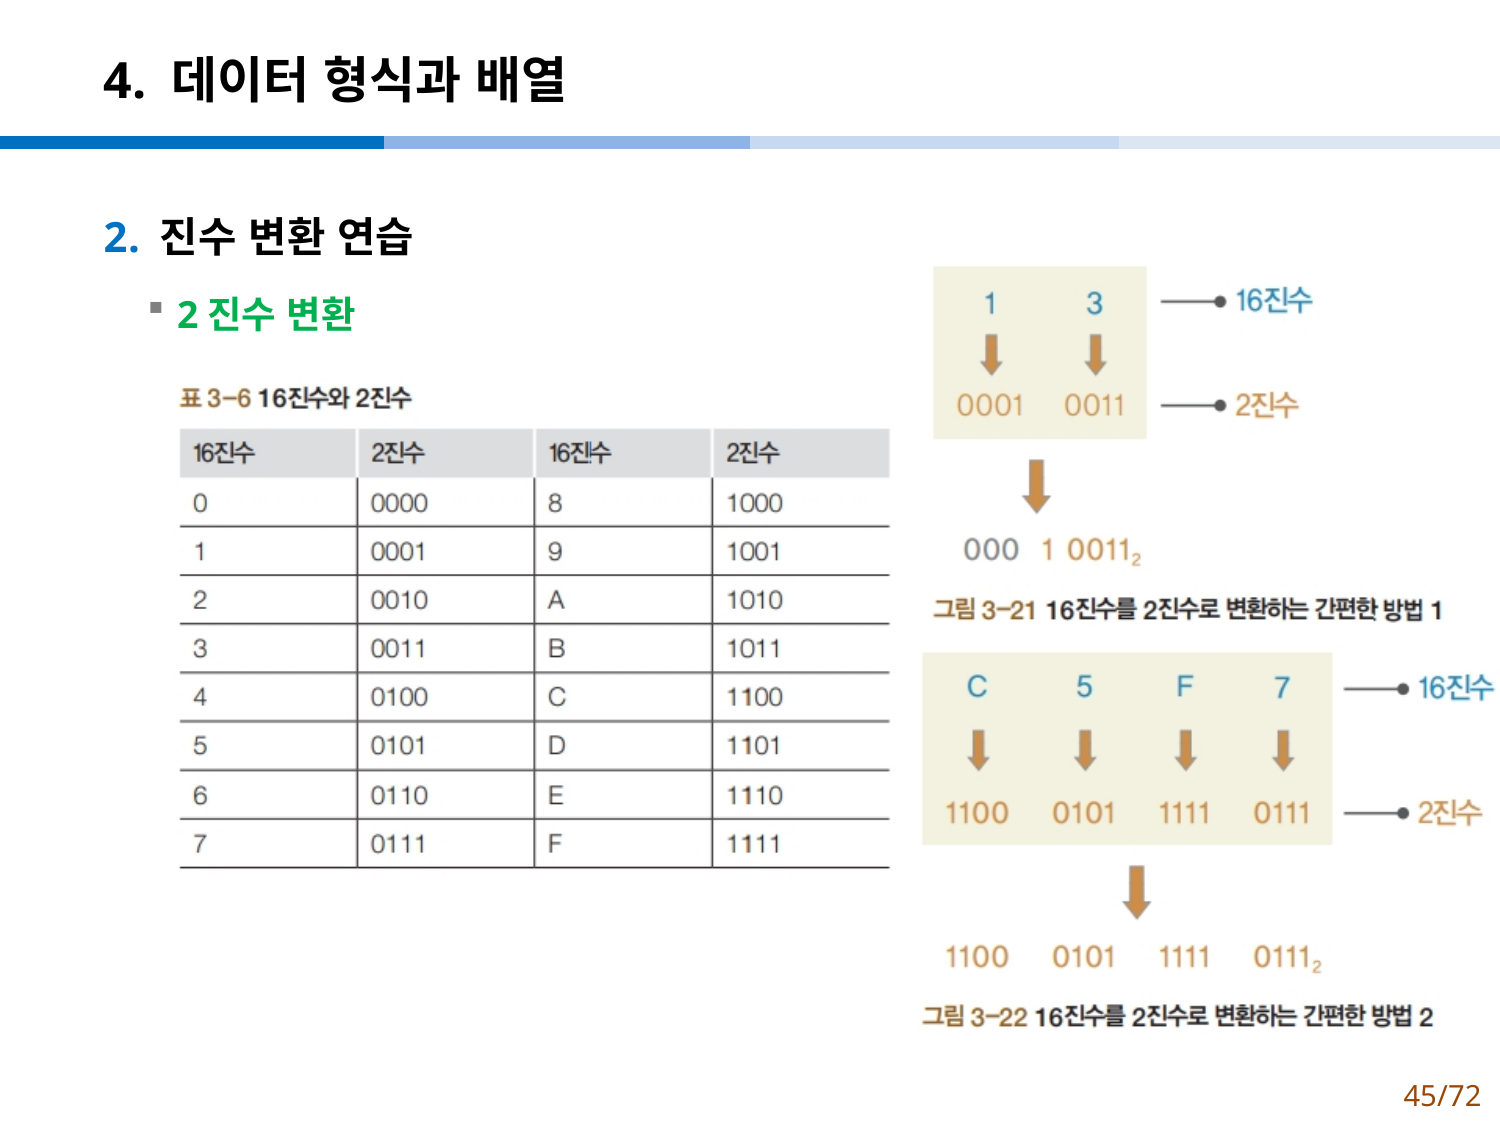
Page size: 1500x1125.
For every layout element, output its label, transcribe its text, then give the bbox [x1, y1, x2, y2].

picture [170, 375, 898, 878]
title 4. 데이터 형식과 배열 [88, 32, 1330, 124]
list 진수 변환 연습 2진수 변환 [88, 177, 898, 1077]
picture [915, 644, 1500, 1037]
picture [926, 259, 1446, 629]
